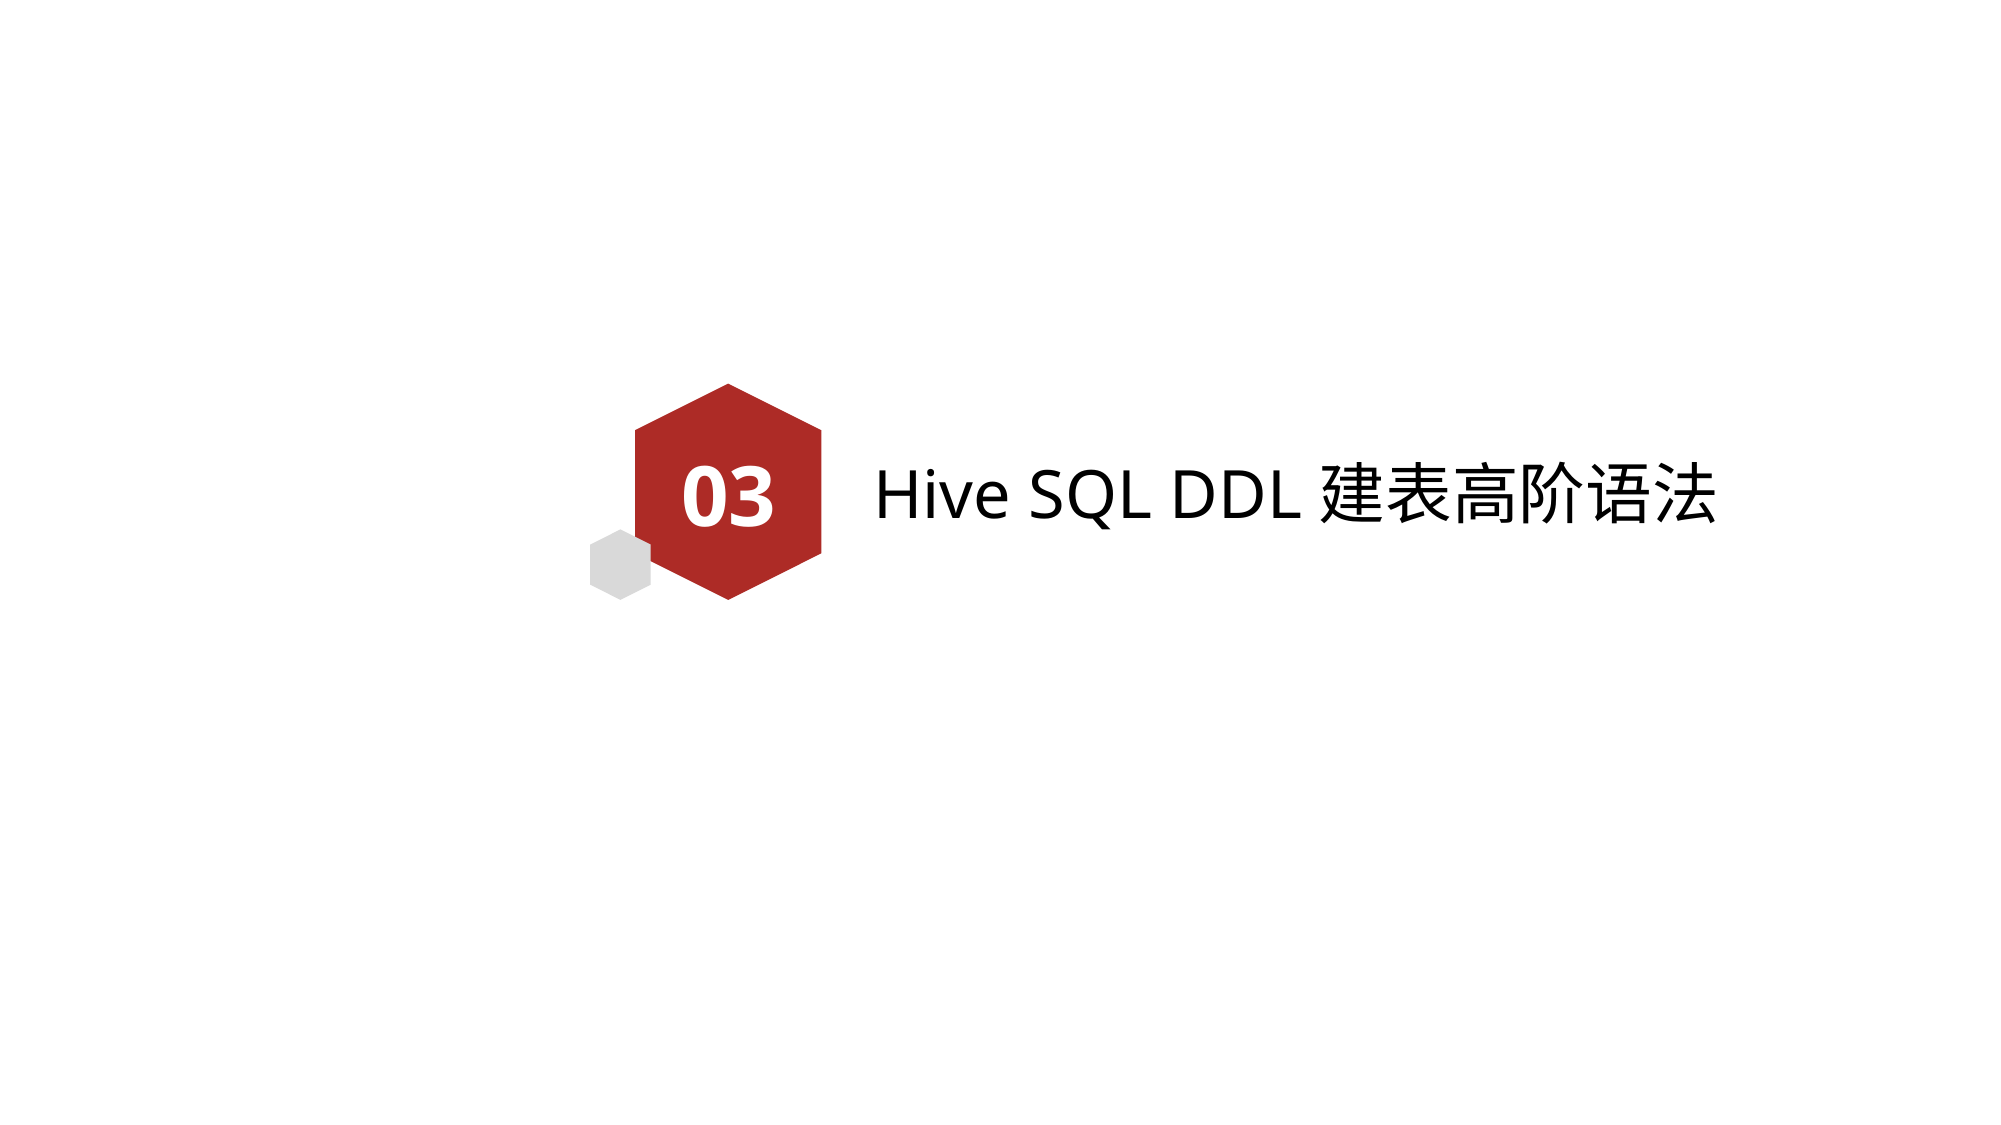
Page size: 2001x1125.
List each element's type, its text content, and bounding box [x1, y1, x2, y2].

title Hive SQL DDL建表高阶语法 [858, 453, 1950, 672]
list 03 [636, 404, 822, 594]
